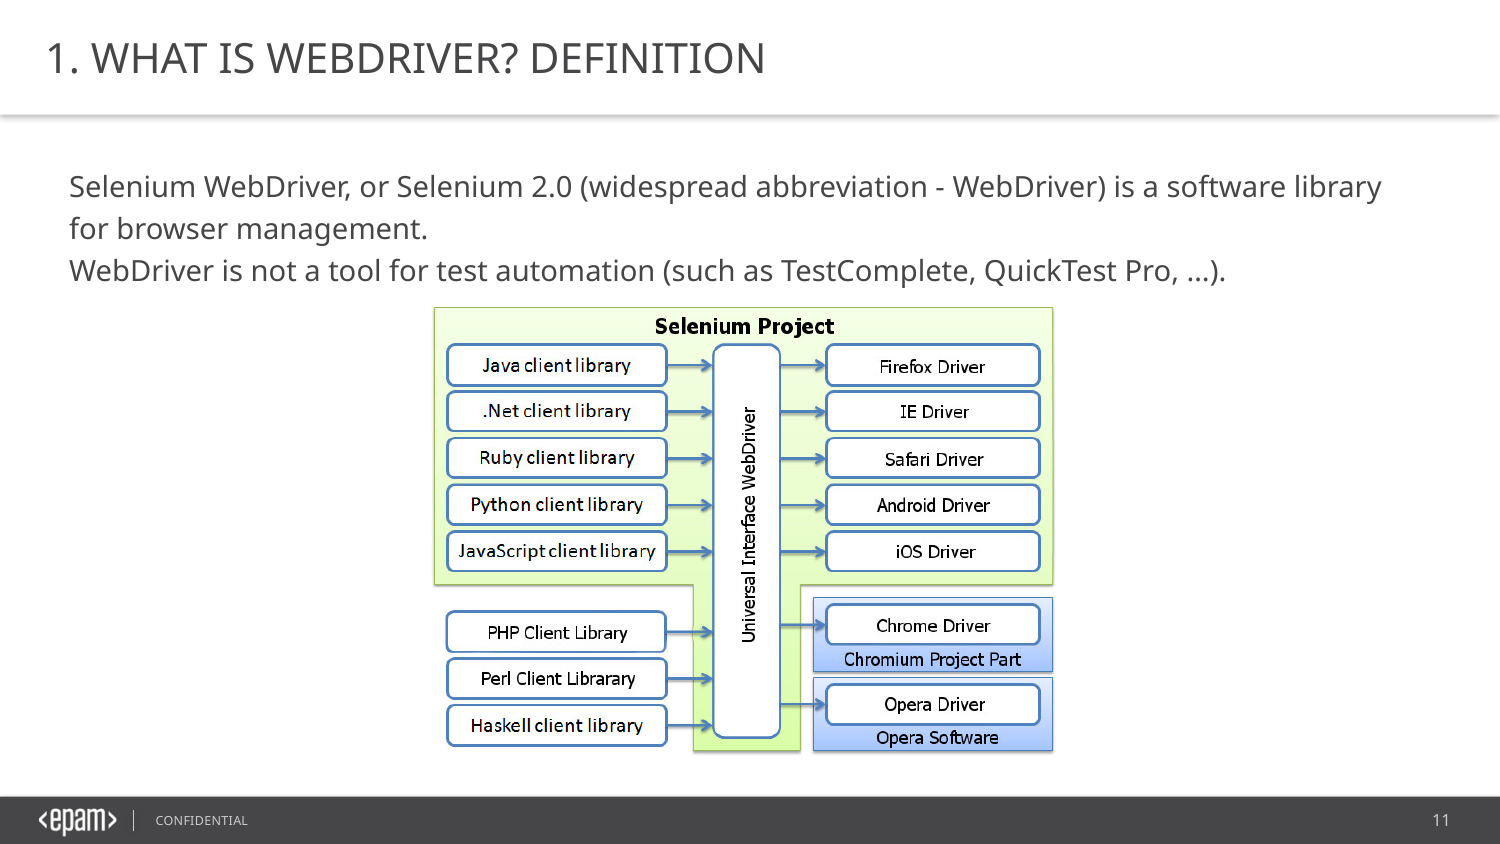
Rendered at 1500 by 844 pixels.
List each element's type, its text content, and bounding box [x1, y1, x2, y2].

picture [430, 306, 1056, 756]
list Selenium WebDriver, or Selenium 2.0 (widespread abbreviation - WebDriver) is a software library for browser management. WebDriver is not a tool for test automation (such as TestComplete, QuickTest Pro, …). [57, 156, 1426, 712]
picture [38, 808, 117, 837]
list 1. WHAT IS WEBDRIVER? DEFINITION [0, 0, 1500, 115]
